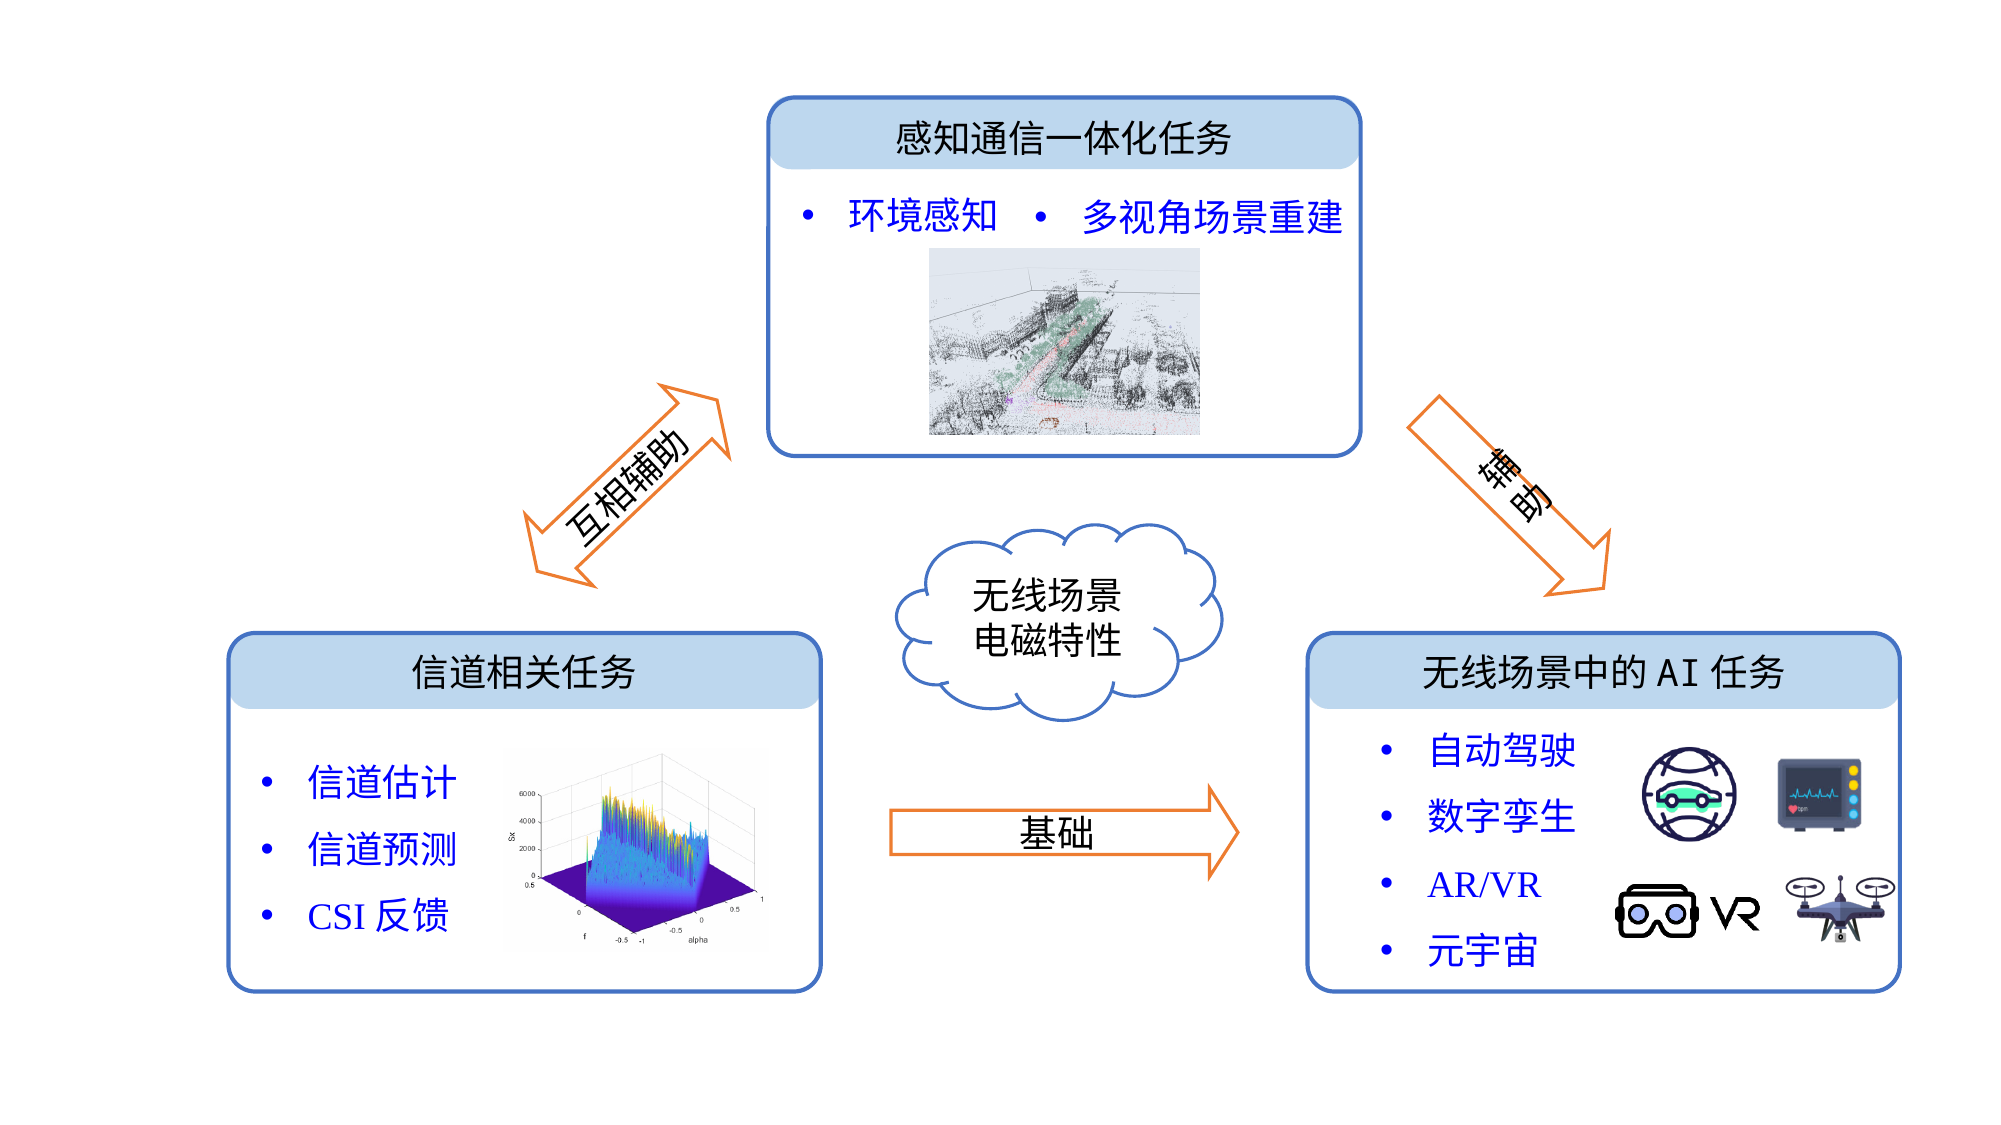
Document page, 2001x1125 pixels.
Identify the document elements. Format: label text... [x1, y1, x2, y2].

picture [503, 748, 769, 952]
picture [1778, 851, 1900, 948]
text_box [1615, 884, 1763, 942]
text_box 互相辅助 [522, 382, 732, 589]
picture [929, 248, 1200, 435]
text_box 基础 [889, 782, 1240, 882]
picture [1762, 750, 1872, 842]
text_box 无线场景电磁特性 [895, 524, 1223, 722]
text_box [228, 632, 822, 992]
text_box 辅助 [1406, 393, 1612, 598]
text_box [1307, 632, 1901, 992]
picture [1634, 739, 1744, 849]
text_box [768, 95, 1361, 456]
